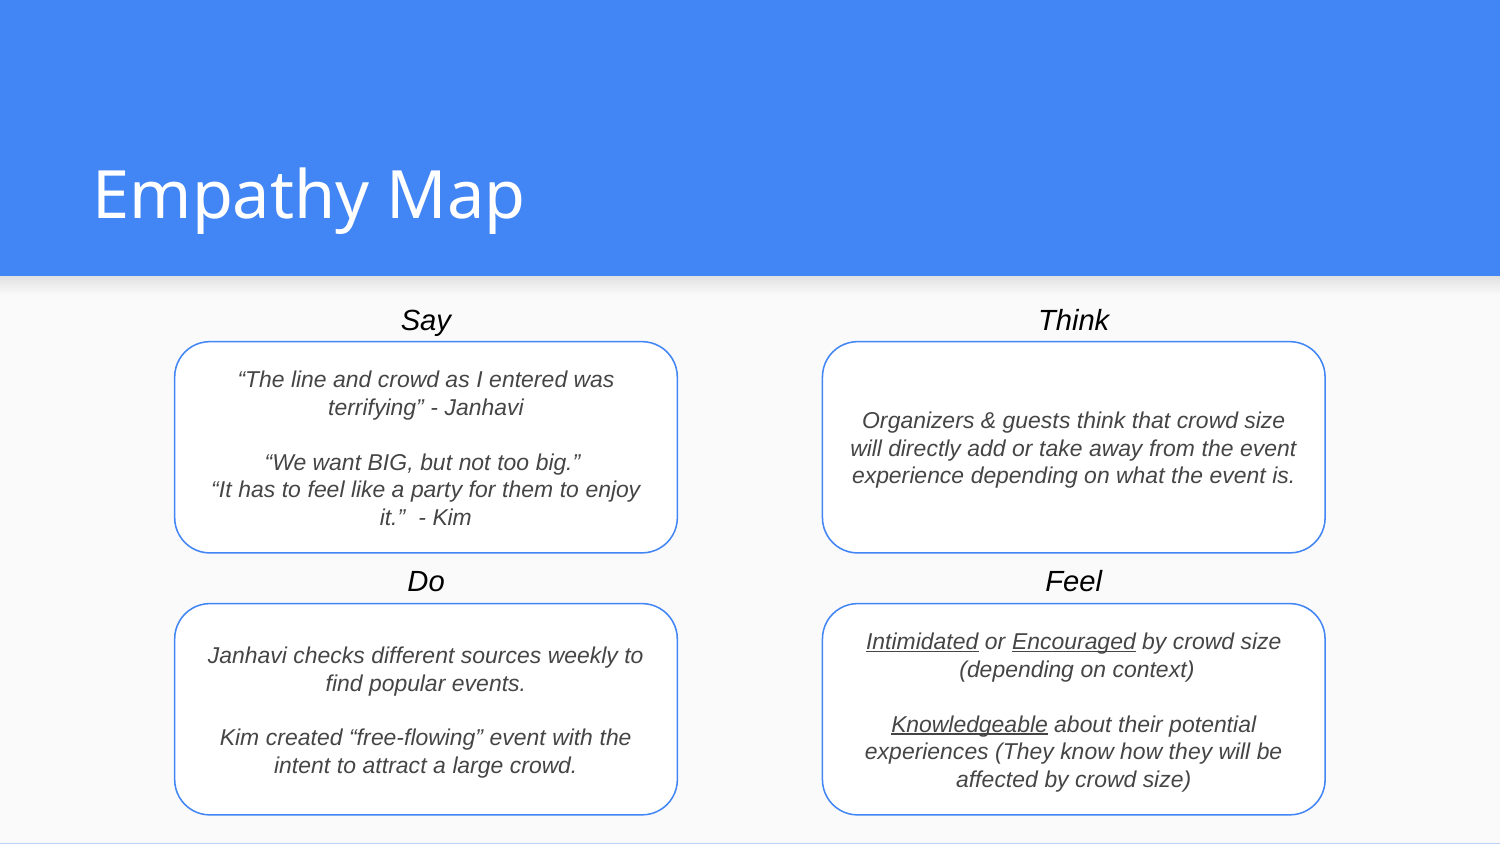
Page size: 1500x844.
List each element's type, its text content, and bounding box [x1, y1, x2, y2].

text_box Say [362, 285, 490, 348]
text_box Do [362, 547, 490, 610]
title Empathy Map [77, 121, 1427, 248]
text_box Organizers & guests think that crowd size will directly add or take away from the event experience depending on what the event is. [822, 341, 1326, 553]
text_box Janhavi checks different sources weekly to find popular events. Kim created “free-flowing” event with the intent to attract a large crowd. [174, 603, 678, 815]
text_box Feel [1010, 547, 1138, 610]
text_box Intimidated or Encouraged by crowd size (depending on context) Knowledgeable about their potential experiences (They know how they will be affected by crowd size) [822, 603, 1326, 815]
text_box Think [1010, 285, 1138, 348]
text_box “The line and crowd as I entered was terrifying” - Janhavi “We want BIG, but not too big.” “It has to feel like a party for them to enjoy it.” - Kim [174, 341, 678, 553]
